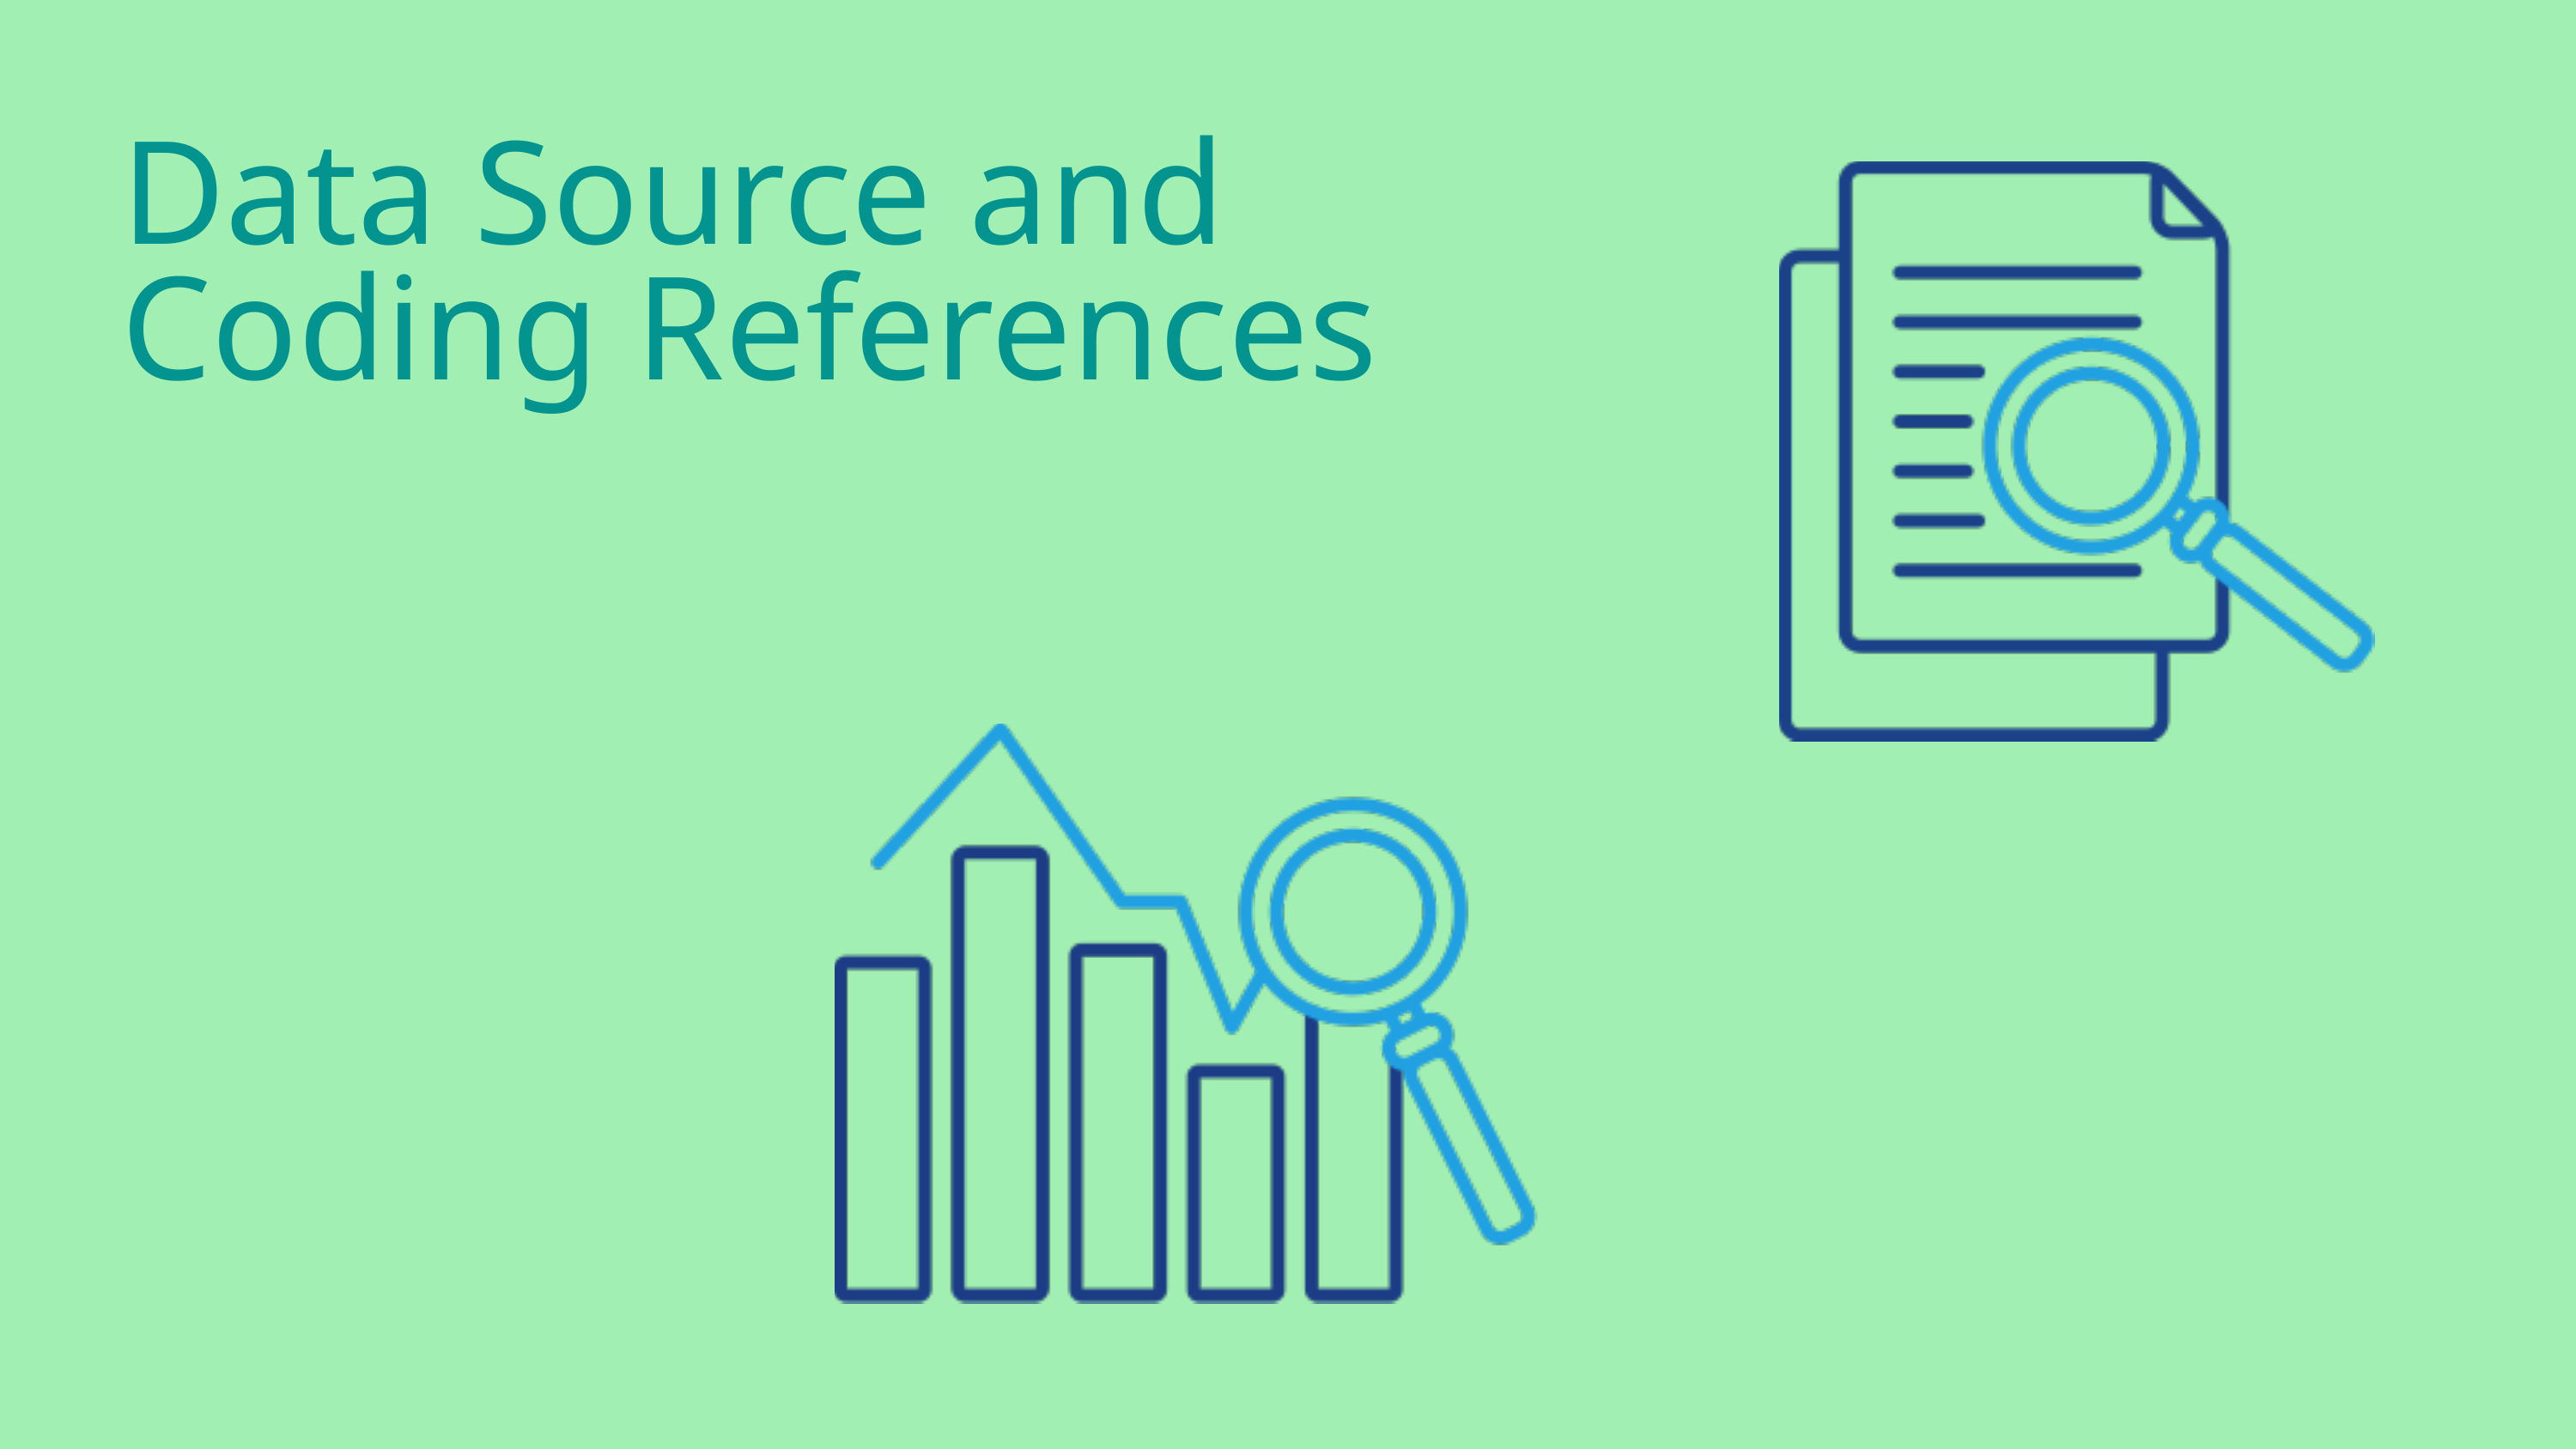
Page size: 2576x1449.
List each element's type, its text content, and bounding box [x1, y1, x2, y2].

text_box Data Source and Coding References [121, 136, 1452, 409]
picture [834, 724, 1540, 1304]
picture [1778, 161, 2376, 742]
